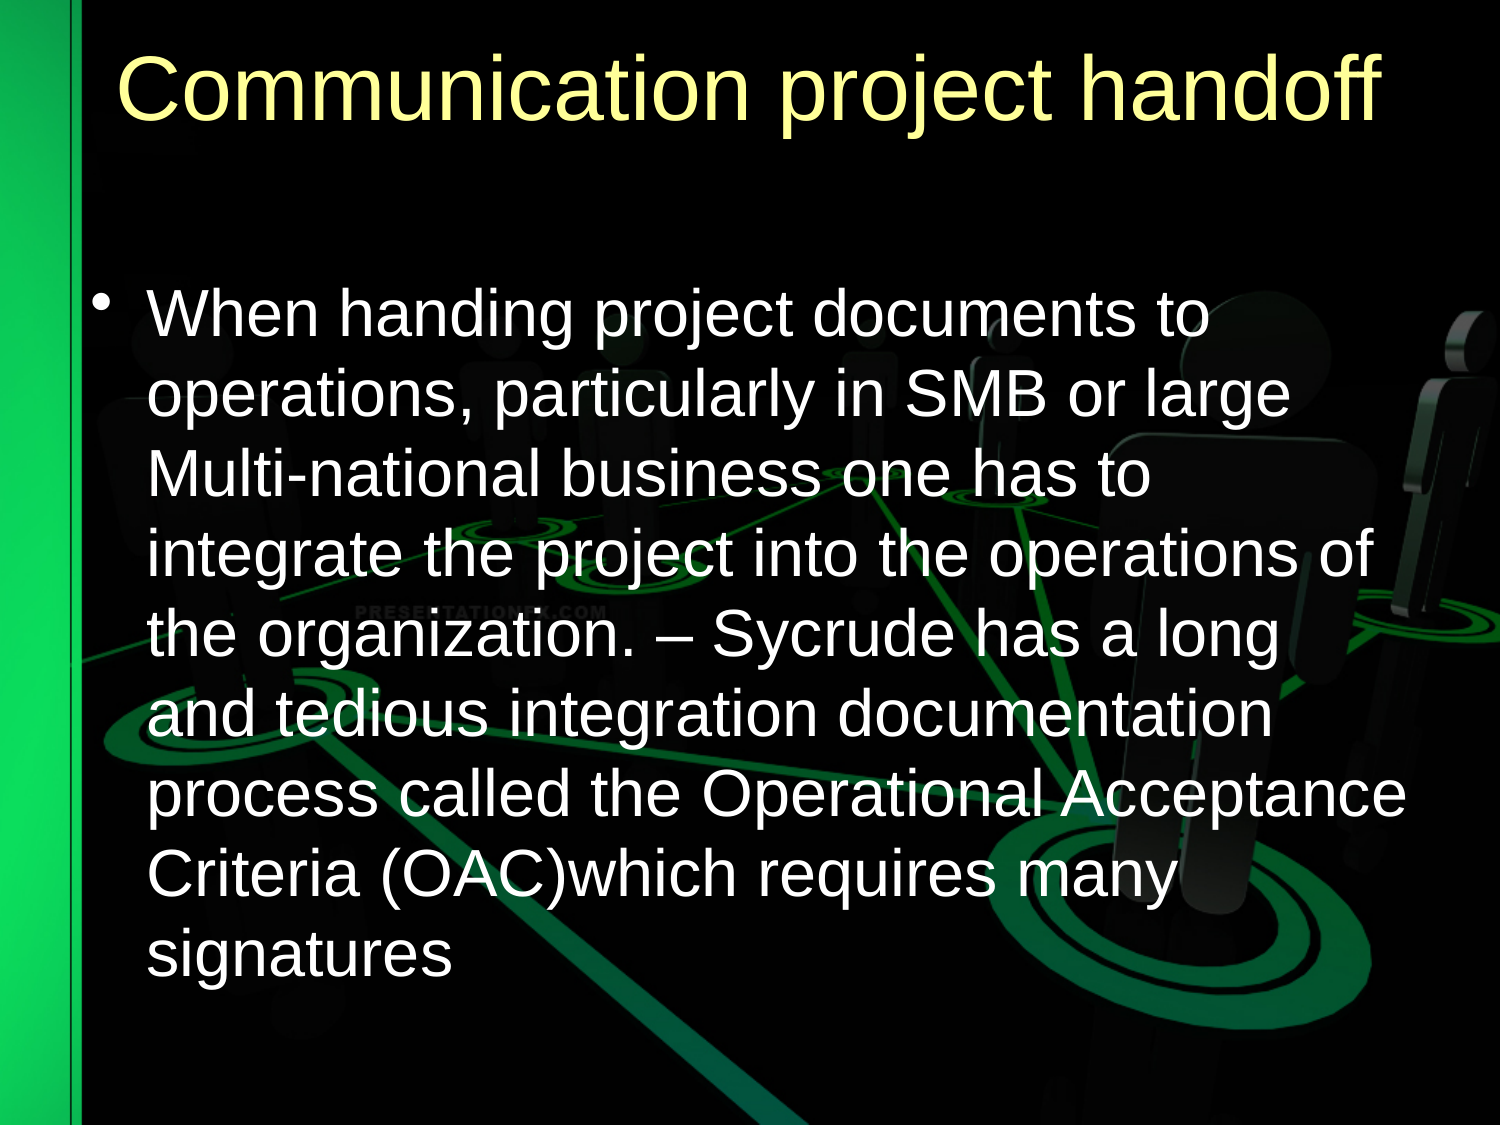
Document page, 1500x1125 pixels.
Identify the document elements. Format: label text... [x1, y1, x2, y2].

title Communication project handoff [75, 45, 1425, 233]
picture [0, 0, 1500, 1125]
list When handing project documents to operations, particularly in SMB or large Multi-national business one has to integrate the project into the operations of the organization. – Sycrude has a long and tedious integration documentation process called the Operational Acceptance Criteria (OAC)which requires many signatures [75, 262, 1425, 1005]
